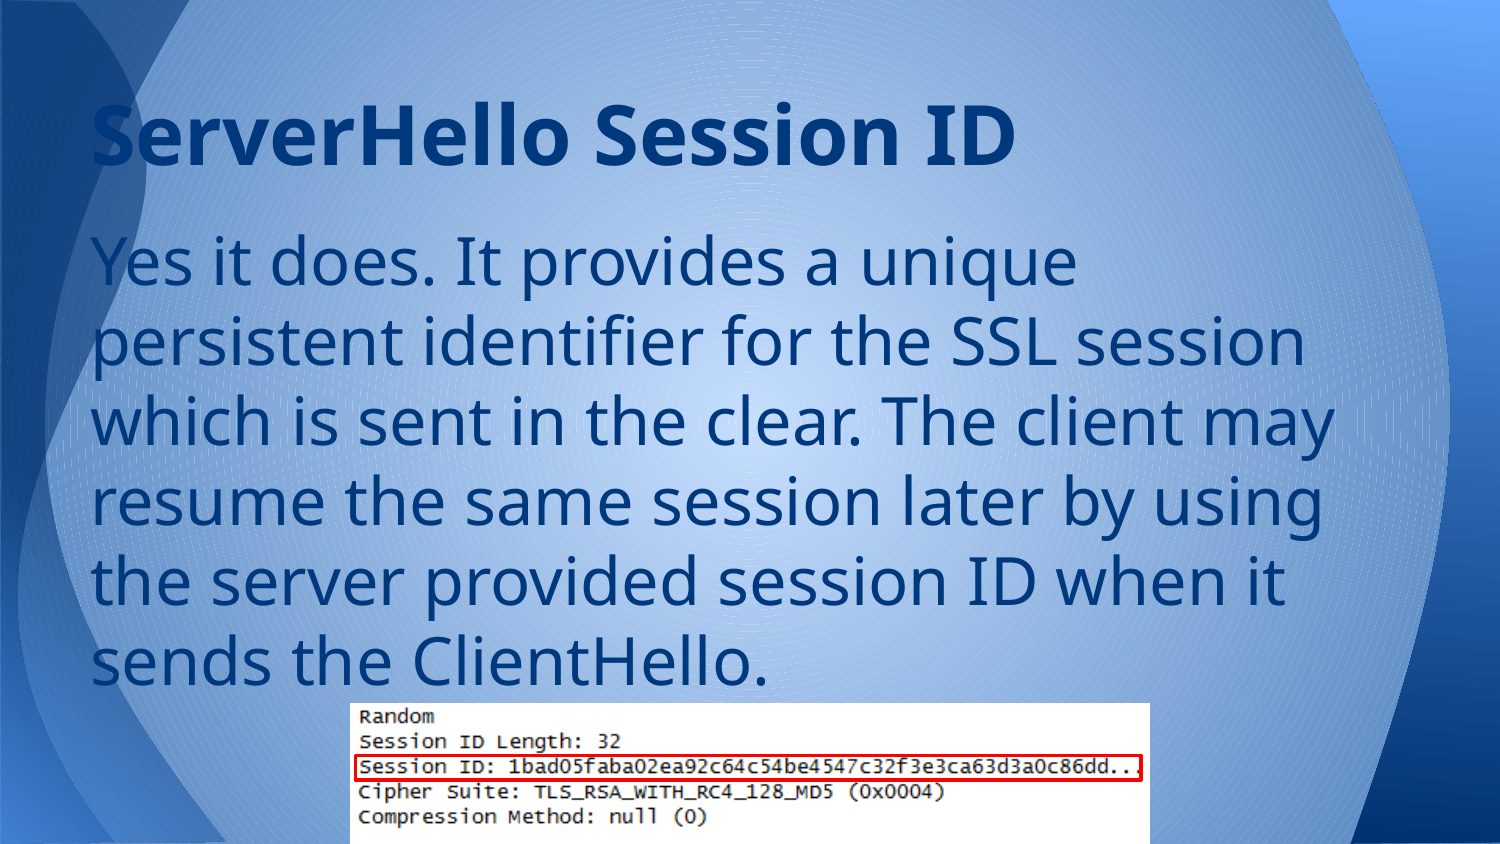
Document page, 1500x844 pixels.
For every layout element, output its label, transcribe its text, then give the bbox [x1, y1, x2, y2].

title ServerHello Session ID [75, 33, 1425, 197]
picture [349, 702, 1151, 844]
list Yes it does. It provides a unique persistent identifier for the SSL session which is sent in the clear. The client may resume the same session later by using the server provided session ID when it sends the ClientHello. [75, 204, 1425, 800]
